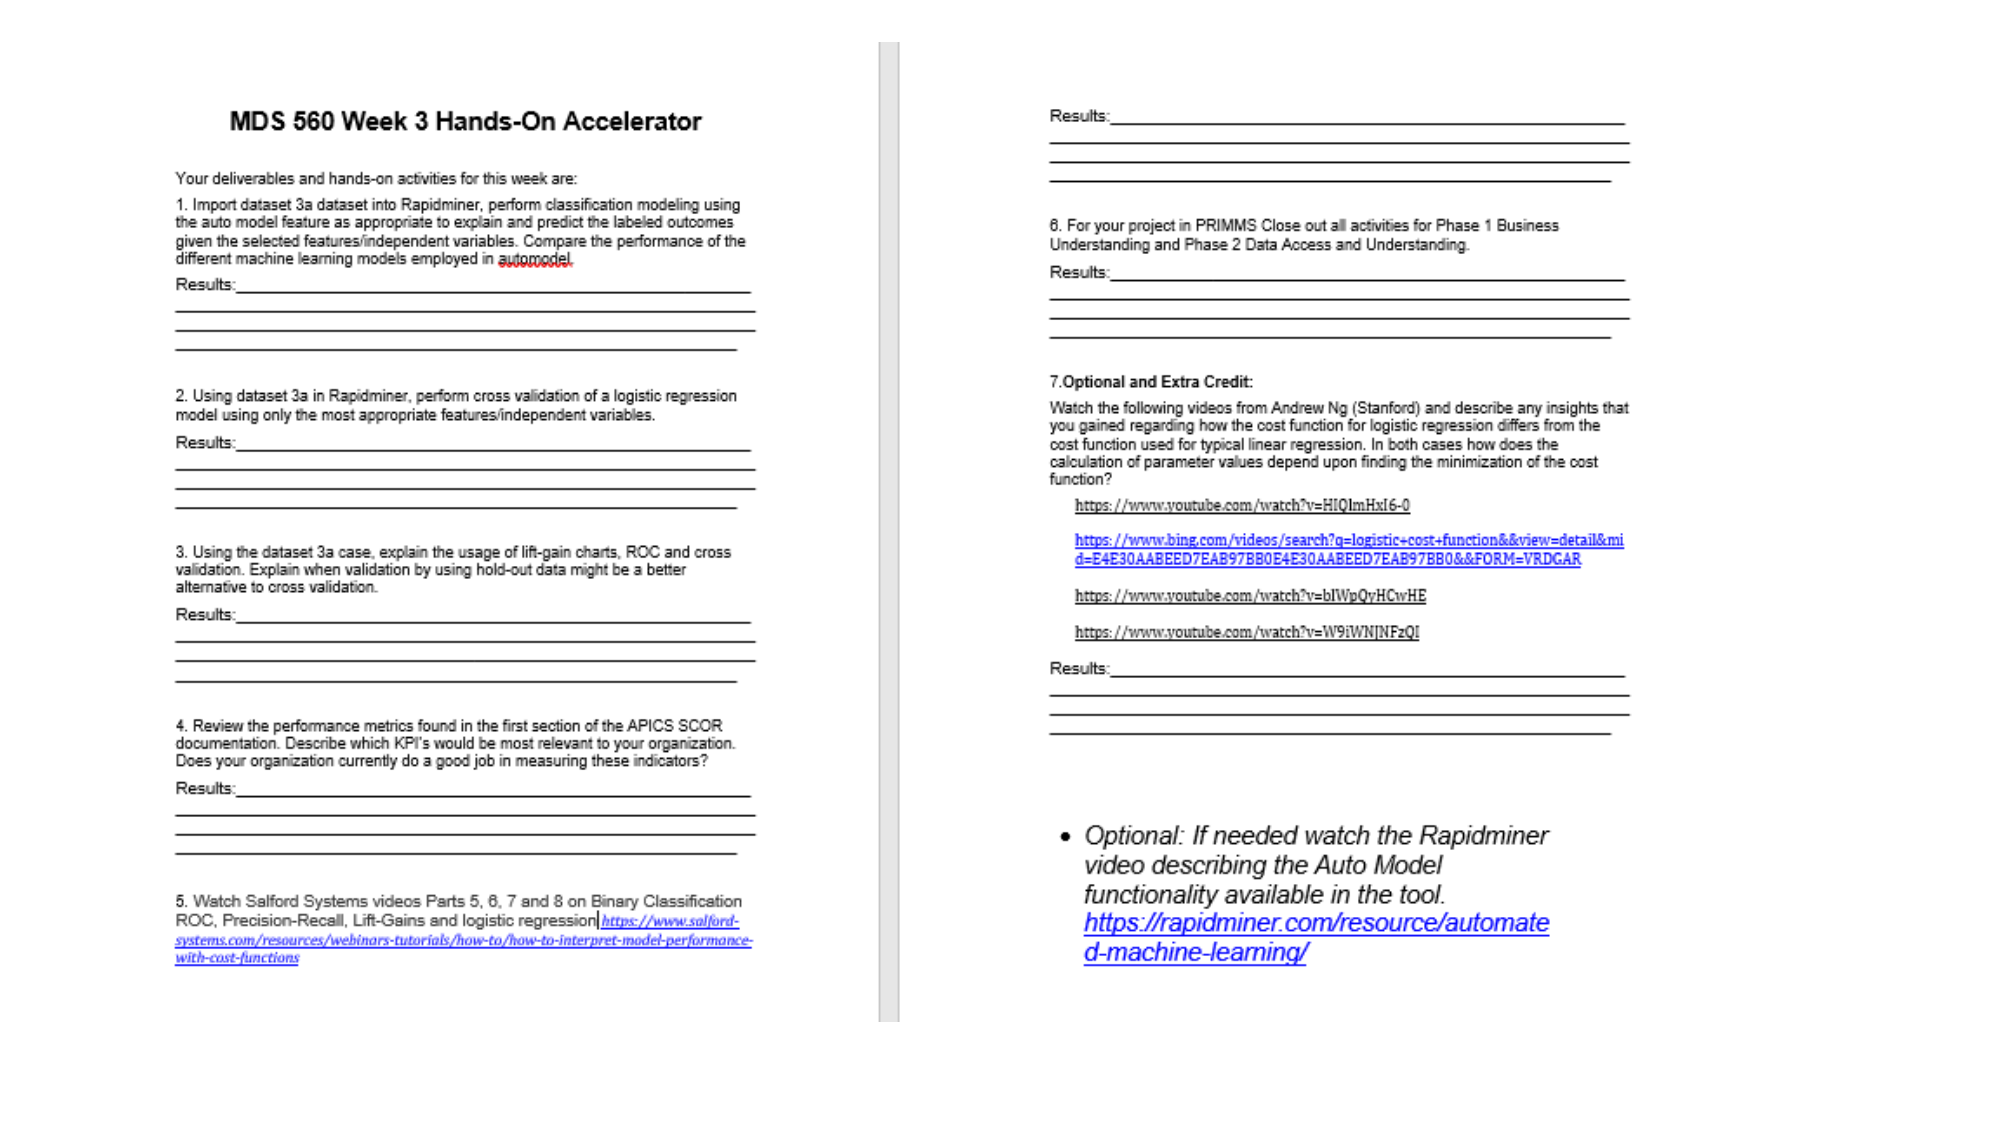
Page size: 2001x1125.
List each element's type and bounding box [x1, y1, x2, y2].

picture [90, 42, 1682, 1022]
